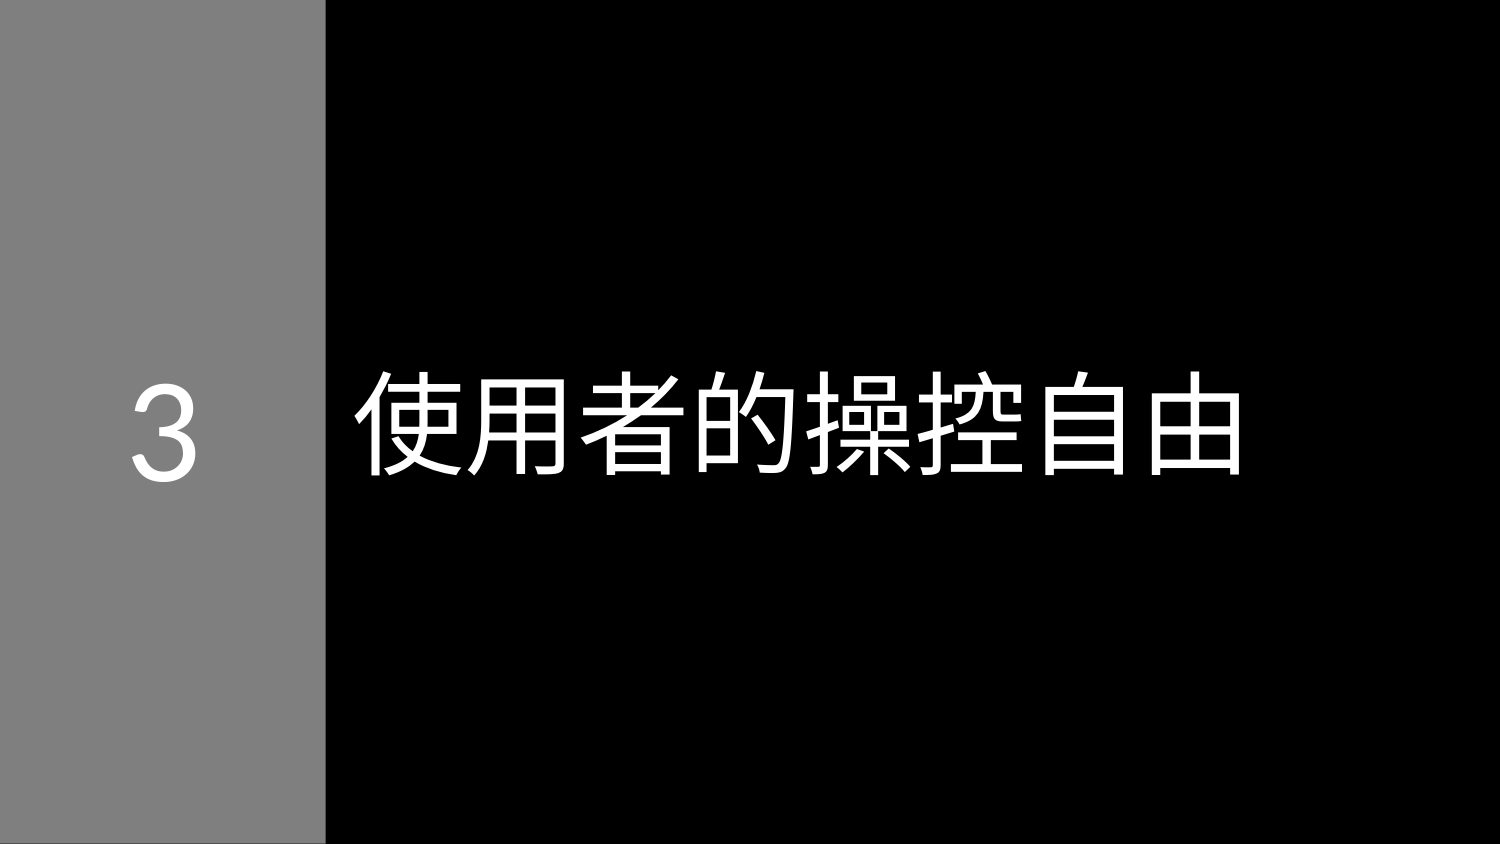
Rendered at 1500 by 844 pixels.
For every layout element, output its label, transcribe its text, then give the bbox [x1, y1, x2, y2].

text_box 使用者的操控自由 [340, 348, 1293, 496]
text_box 3 [0, 0, 326, 844]
